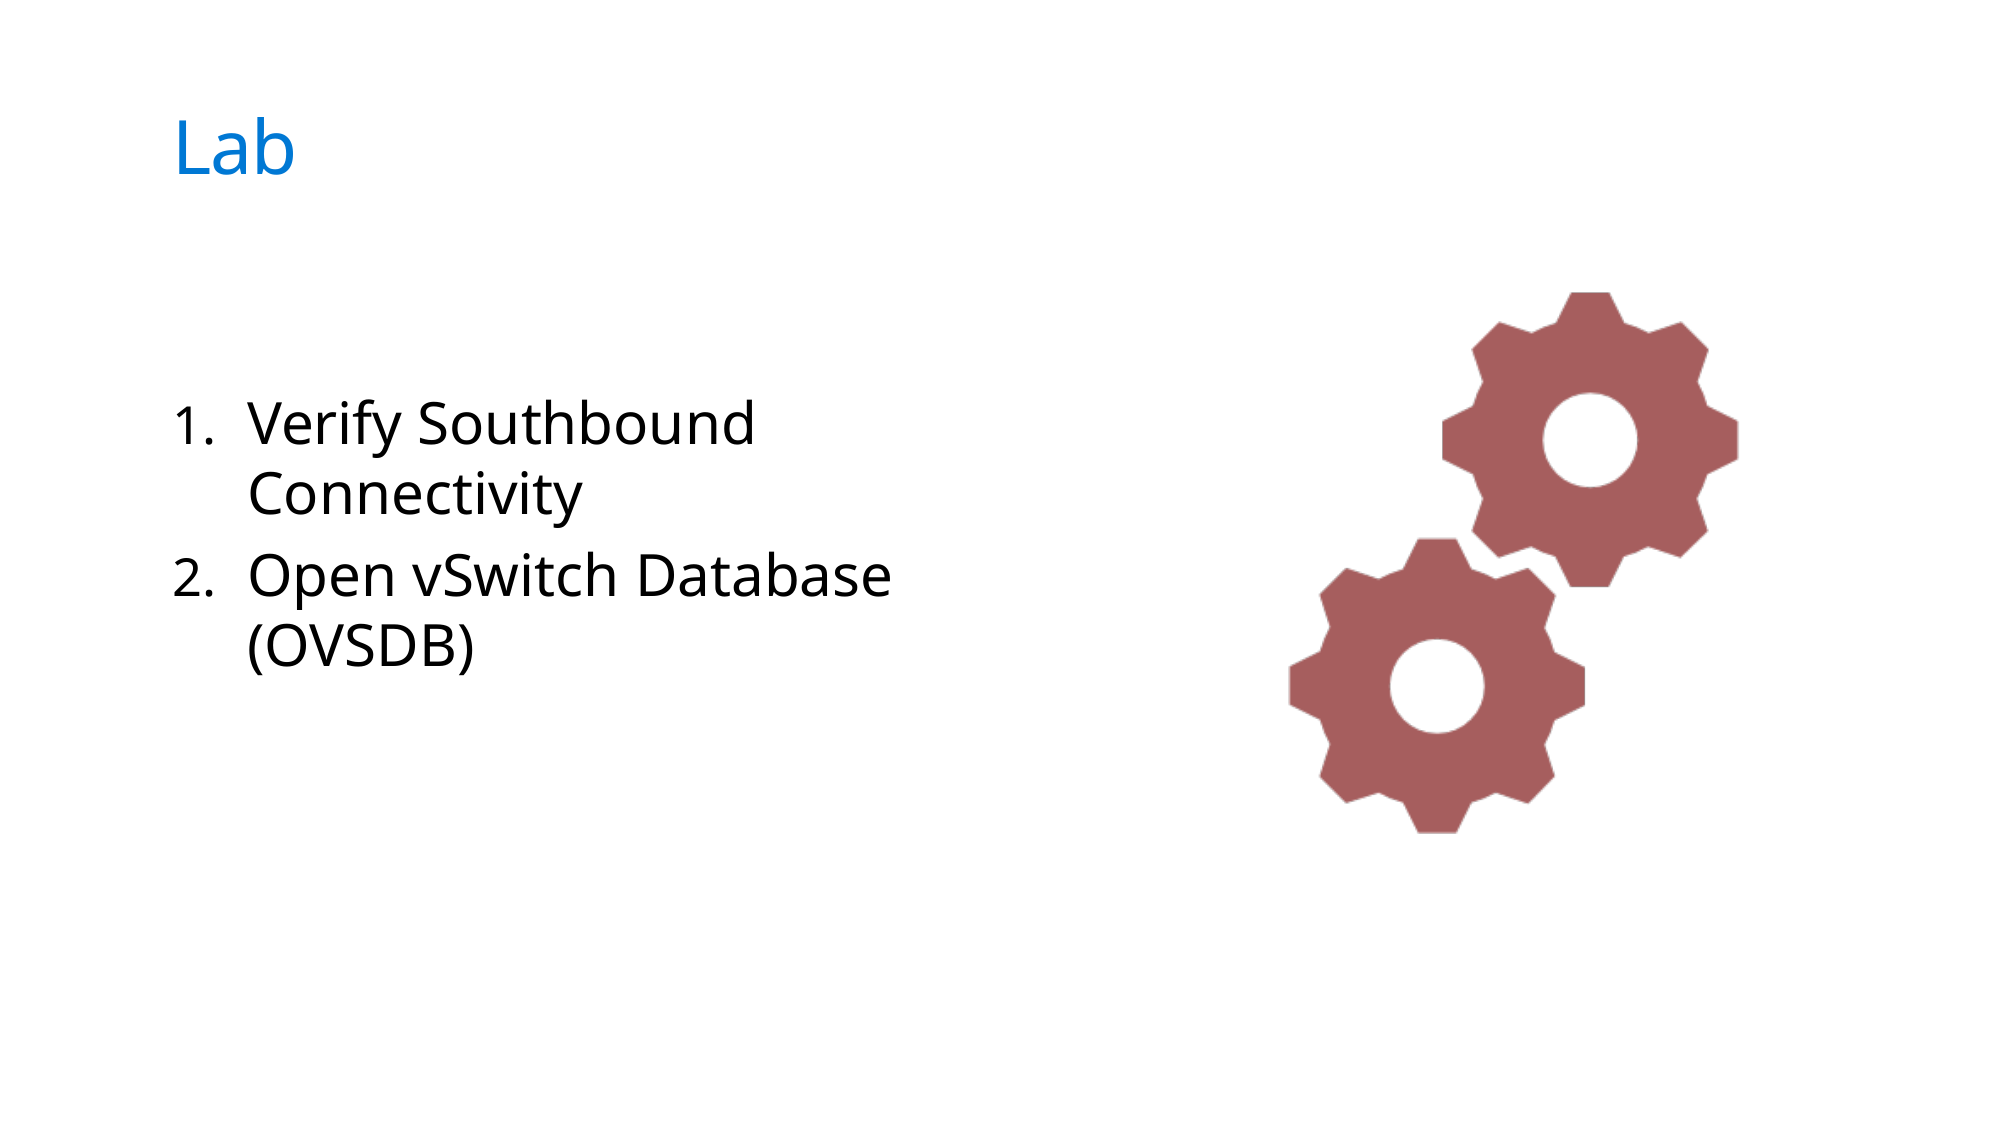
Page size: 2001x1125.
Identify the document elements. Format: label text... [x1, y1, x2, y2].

title Lab [172, 99, 1085, 334]
picture [1189, 239, 1839, 889]
list Verify Southbound Connectivity Open vSwitch Database (OVSDB) [172, 386, 1029, 1026]
